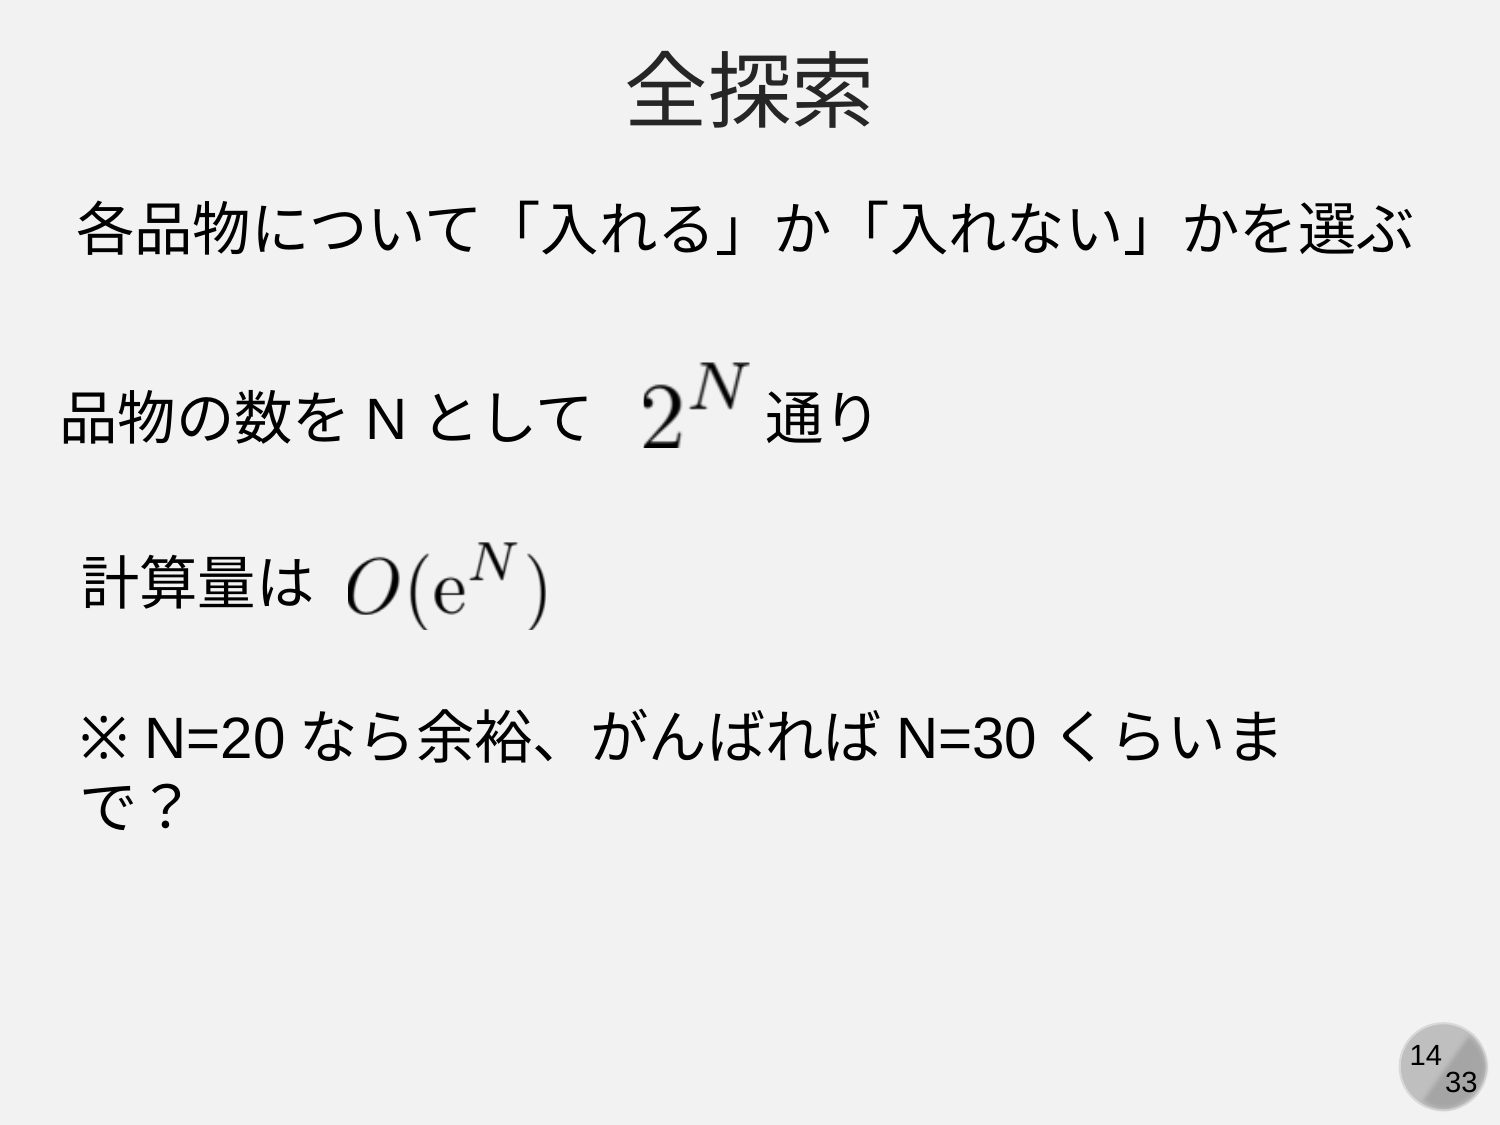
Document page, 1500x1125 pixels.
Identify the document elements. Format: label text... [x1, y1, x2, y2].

text_box 各品物について「入れる」か「入れない」かを選ぶ [61, 184, 1430, 270]
picture [643, 361, 750, 448]
text_box 計算量は [66, 538, 330, 624]
text_box 品物の数をNとして [44, 373, 609, 459]
text_box 通り [750, 373, 898, 459]
text_box ※ N=20なら余裕、がんばればN=30くらいまで？ [64, 692, 1388, 848]
picture [348, 541, 546, 630]
list 全探索 [0, 31, 1500, 155]
